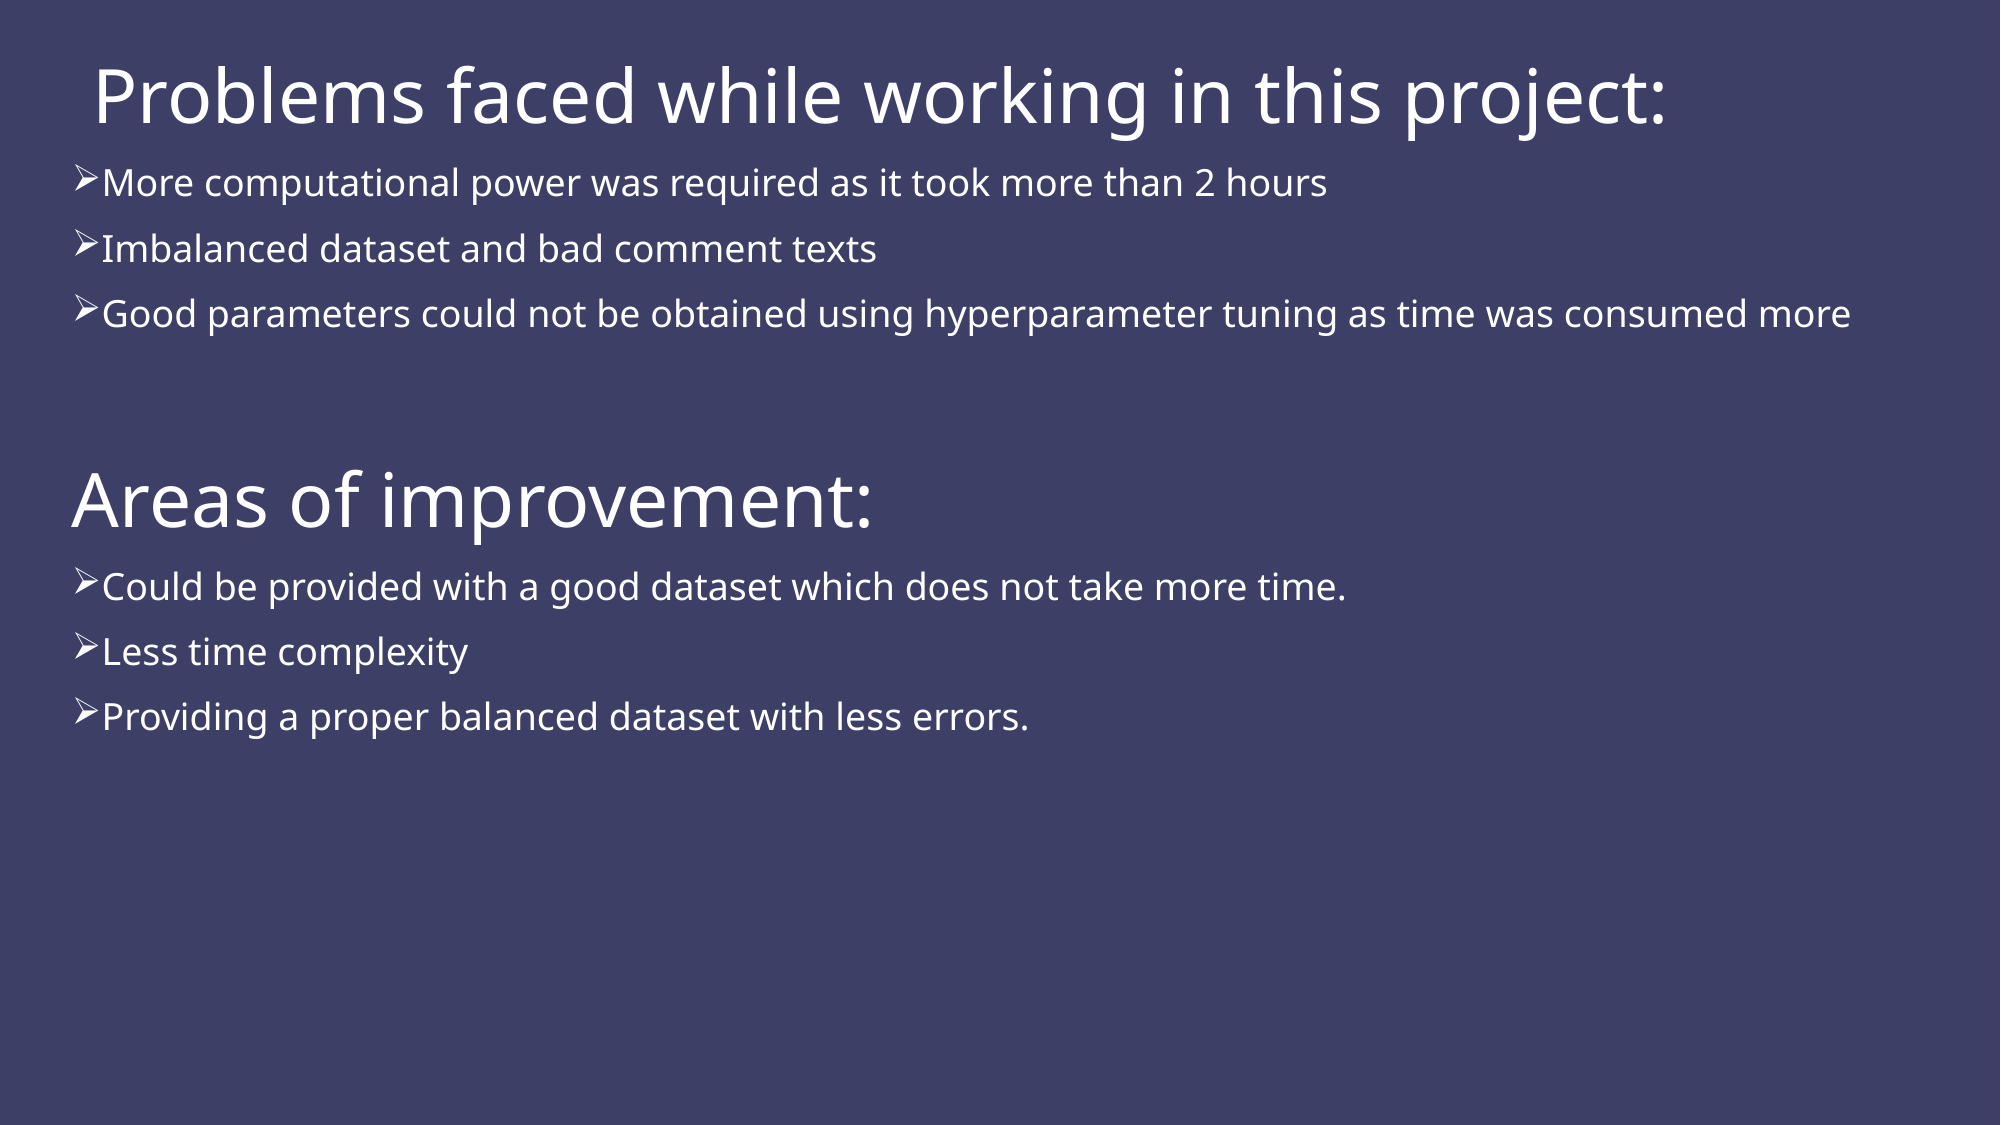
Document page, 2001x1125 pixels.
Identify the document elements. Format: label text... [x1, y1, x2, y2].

list Problems faced while working in this project: More computational power was required as it took more than 2 hours Imbalanced dataset and bad comment texts Good parameters could not be obtained using hyperparameter tuning as time was consumed more Areas of improvement: Could be provided with a good dataset which does not take more time. Less time complexity Providing a proper balanced dataset with less errors. [56, 55, 2000, 1053]
